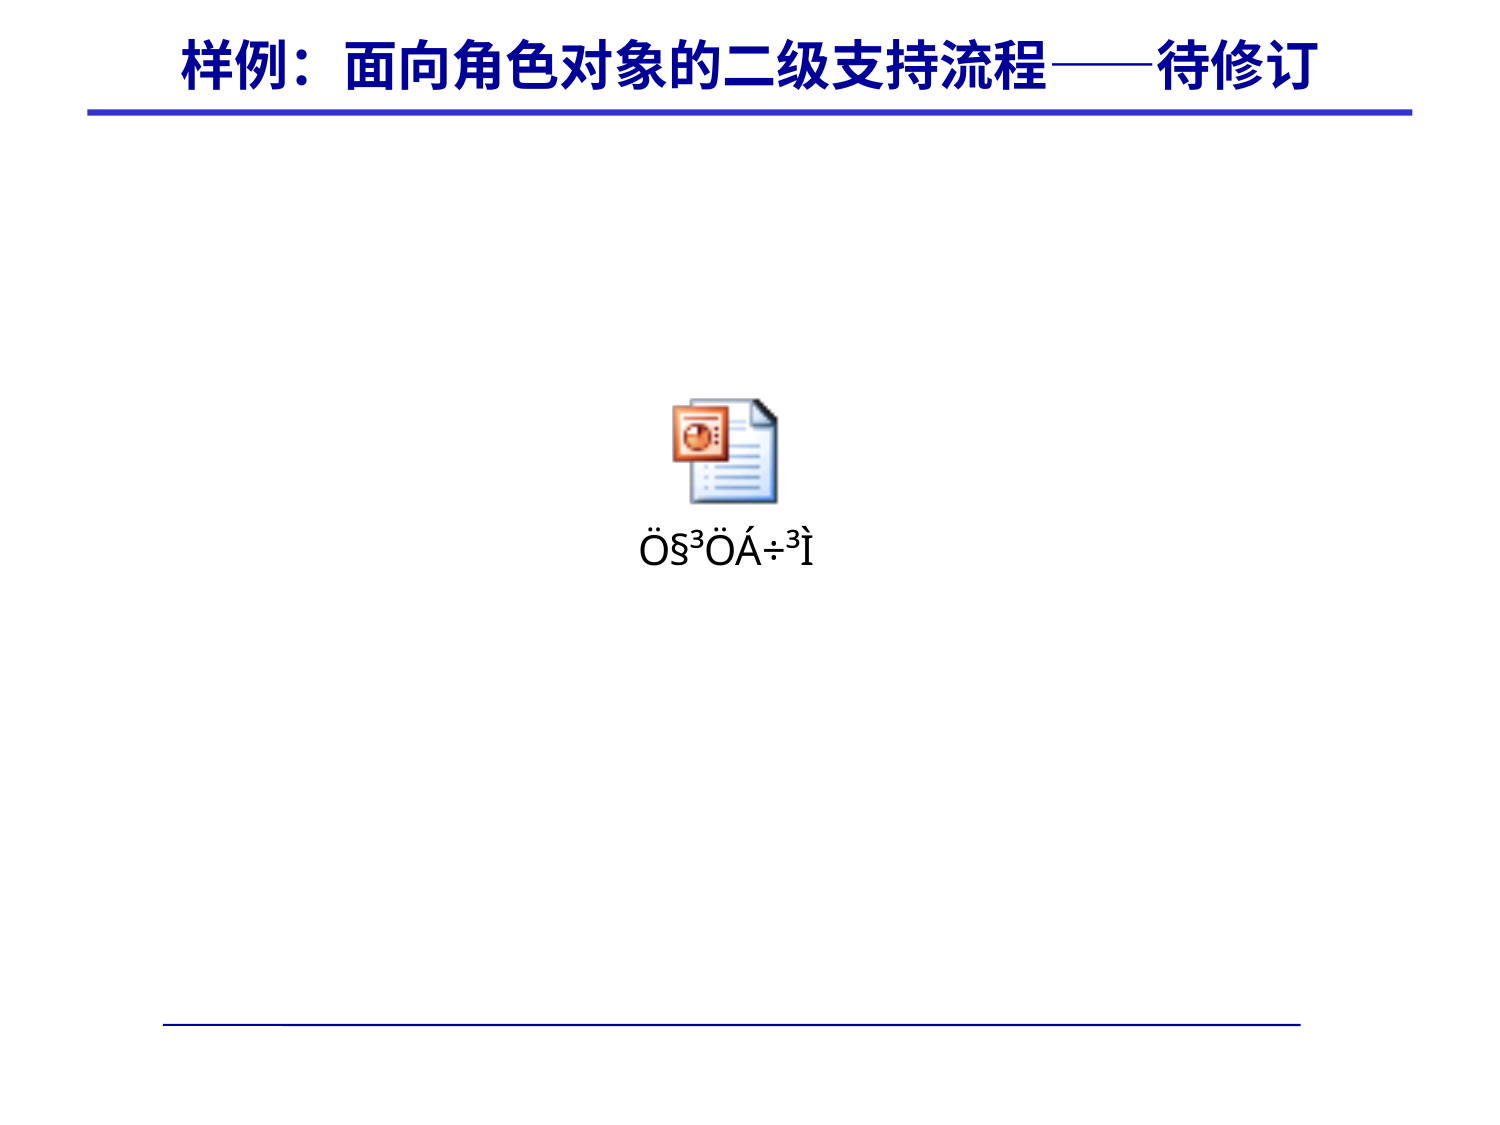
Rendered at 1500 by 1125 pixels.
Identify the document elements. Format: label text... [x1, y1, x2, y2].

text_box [560, 396, 892, 646]
text_box 样例：面向角色对象的二级支持流程——待修订 [64, 26, 1436, 102]
